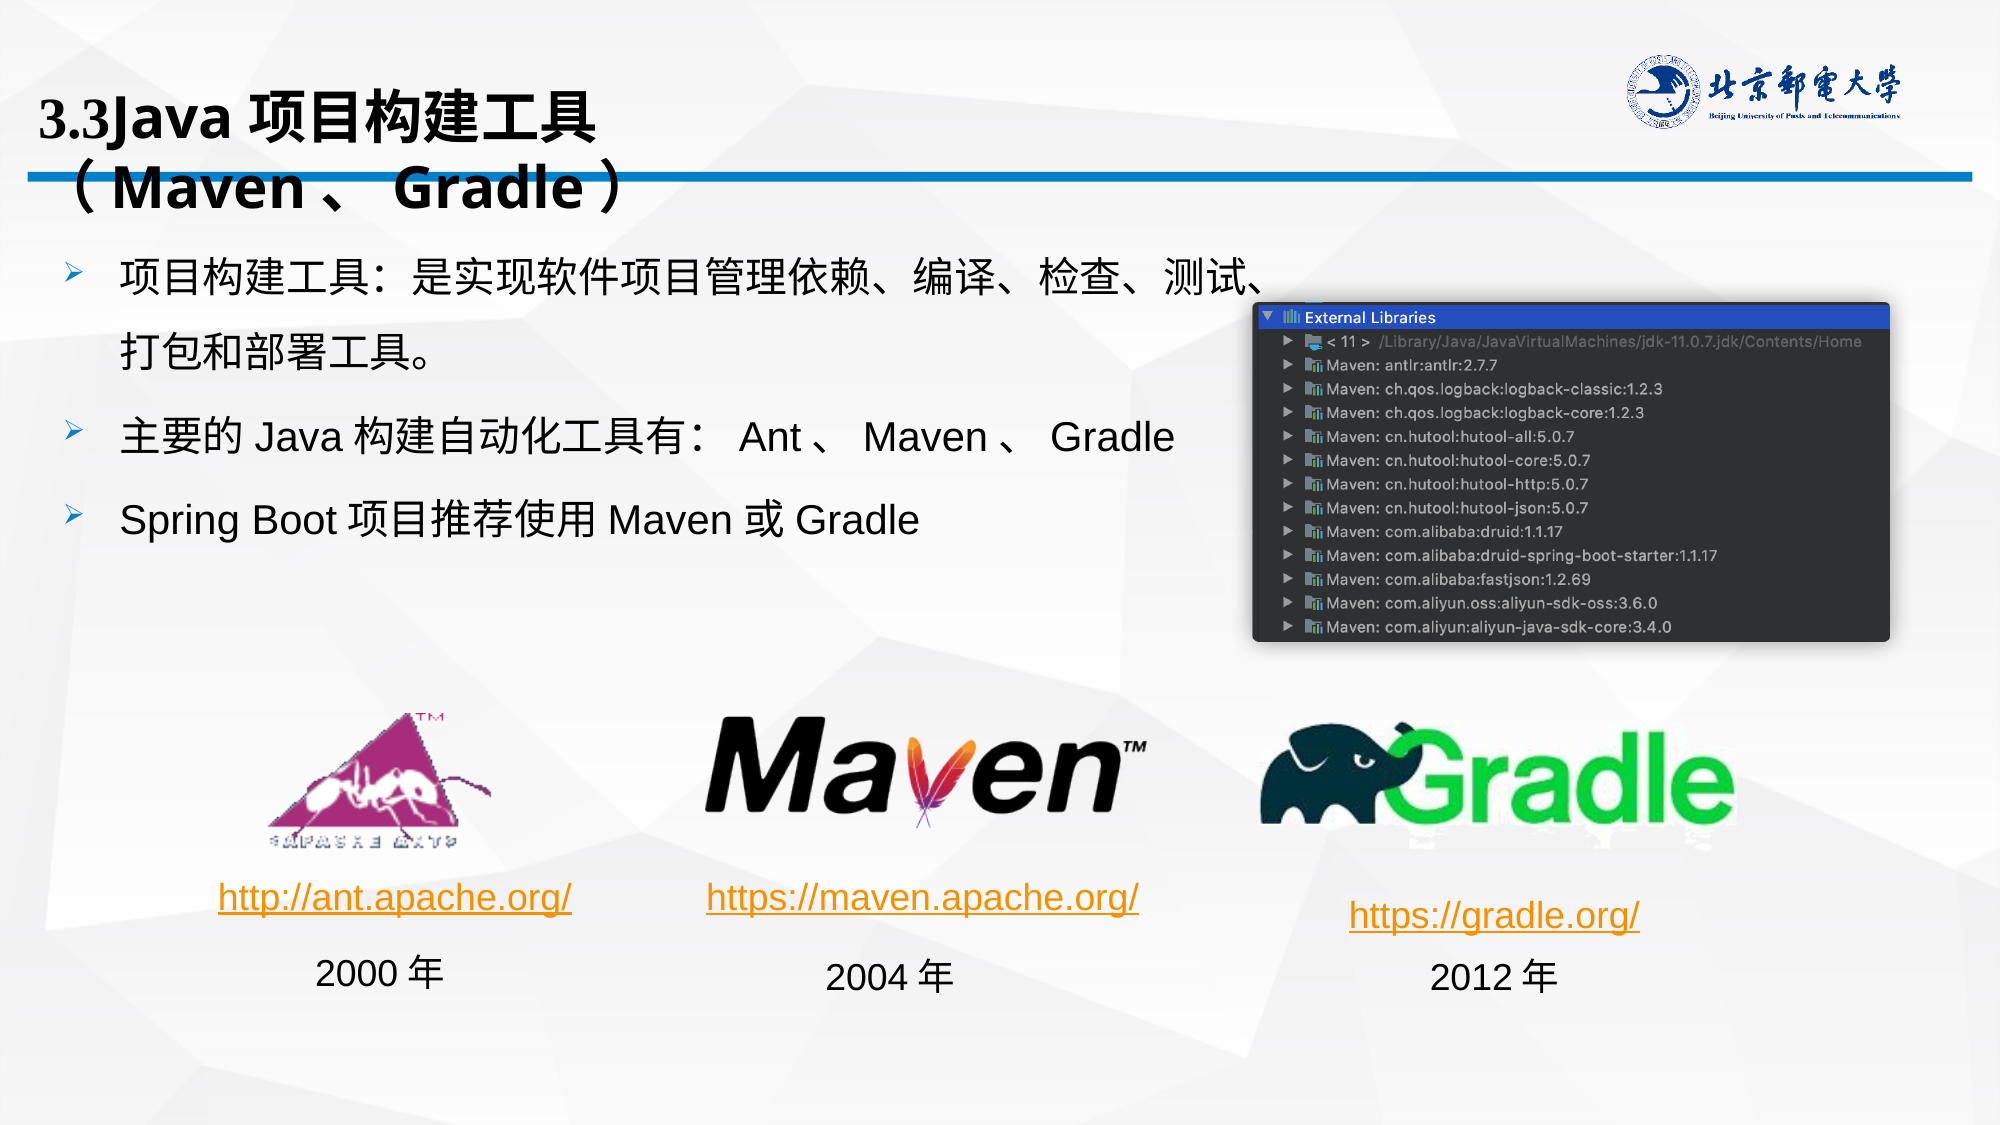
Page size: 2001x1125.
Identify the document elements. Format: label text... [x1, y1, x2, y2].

text_box 3.3Java项目构建工具（Maven、Gradle） [23, 73, 1083, 228]
picture [0, 0, 2000, 1125]
text_box https://gradle.org/ [1333, 884, 1656, 944]
text_box 2012年 [1415, 945, 1574, 1005]
text_box 2000年 [300, 941, 460, 1001]
text_box 2004年 [810, 945, 970, 1005]
text_box 项目构建工具：是实现软件项目管理依赖、编译、检查、测试、打包和部署工具。 主要的Java构建自动化工具有：Ant、Maven、Gradle Spring Boot项目推荐使用Maven或Gradle [30, 218, 1339, 551]
text_box http://ant.apache.org/ [203, 865, 602, 971]
text_box https://maven.apache.org/ [691, 865, 1155, 971]
